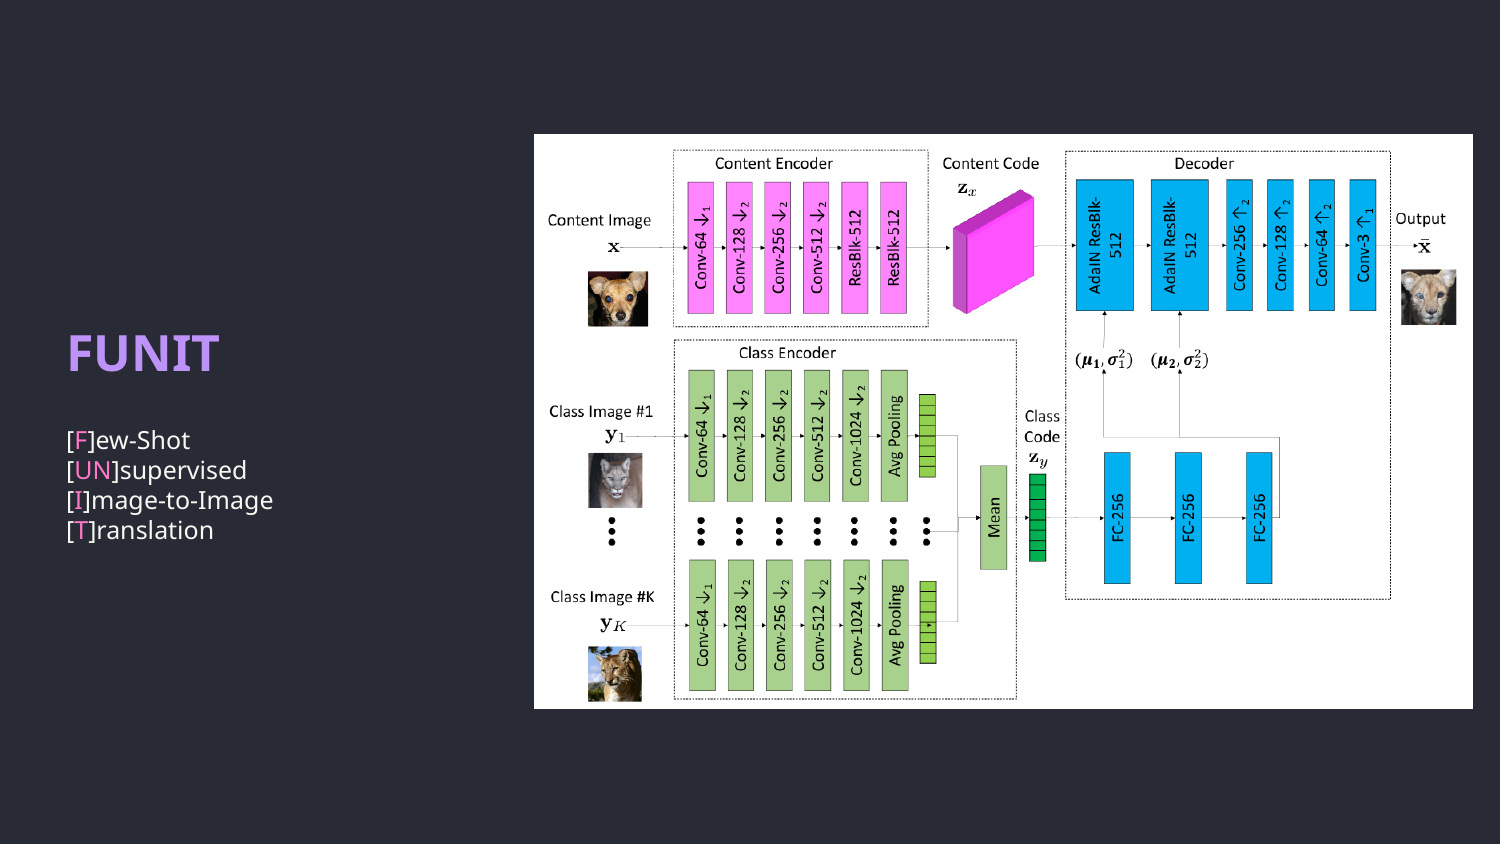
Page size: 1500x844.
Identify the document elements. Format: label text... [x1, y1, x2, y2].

picture [534, 134, 1474, 710]
title FUNIT [51, 272, 512, 397]
list [F]ew-Shot [UN]supervised [I]mage-to-Image [T]ranslation [51, 409, 512, 572]
